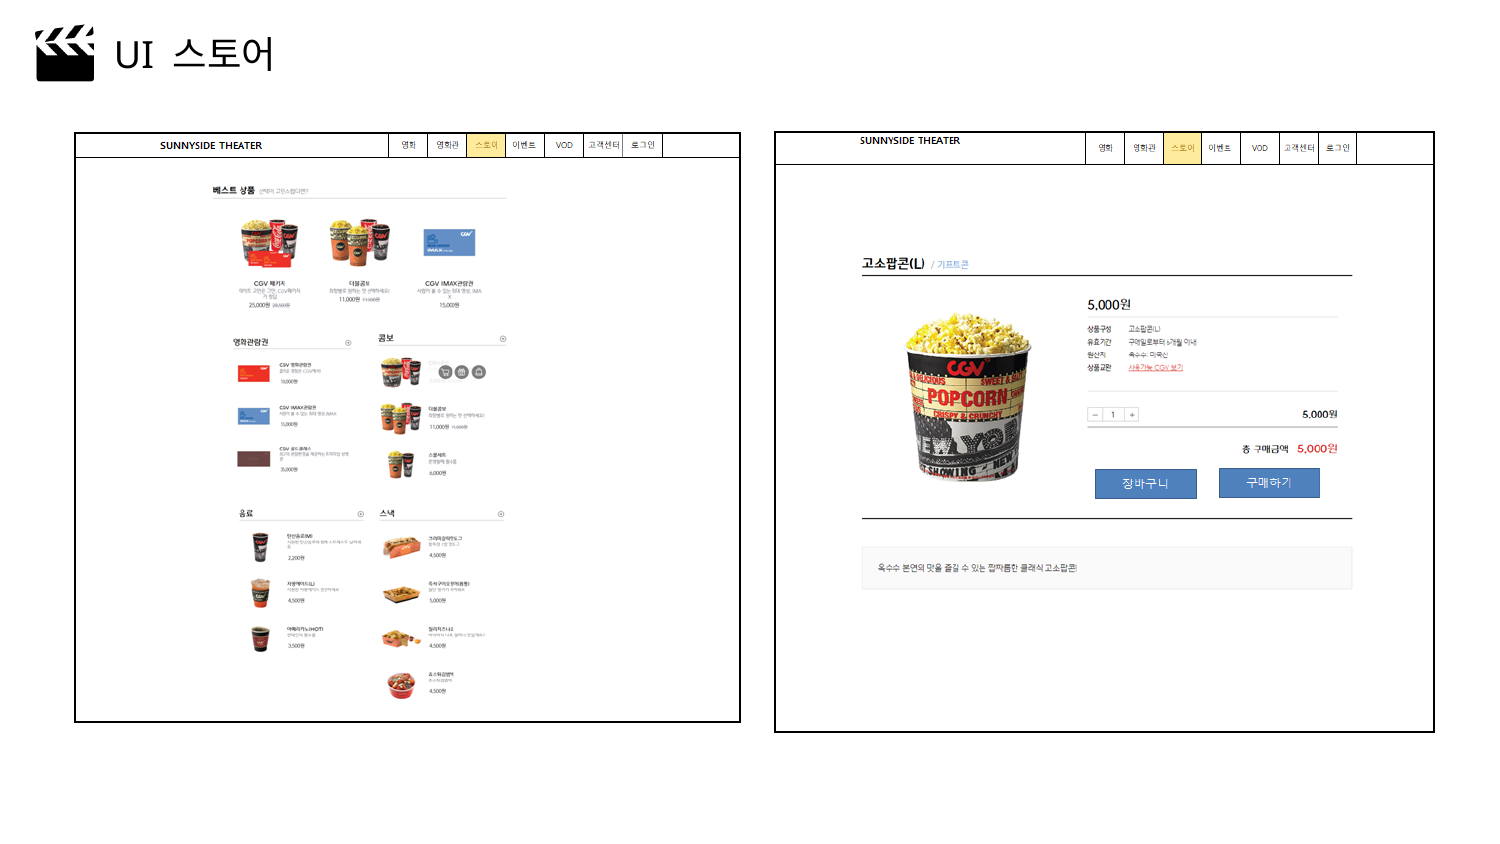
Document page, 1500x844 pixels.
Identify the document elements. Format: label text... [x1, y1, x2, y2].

picture [770, 128, 1442, 739]
picture [71, 128, 749, 727]
text_box UI 스토어 [99, 23, 292, 84]
picture [34, 23, 94, 83]
